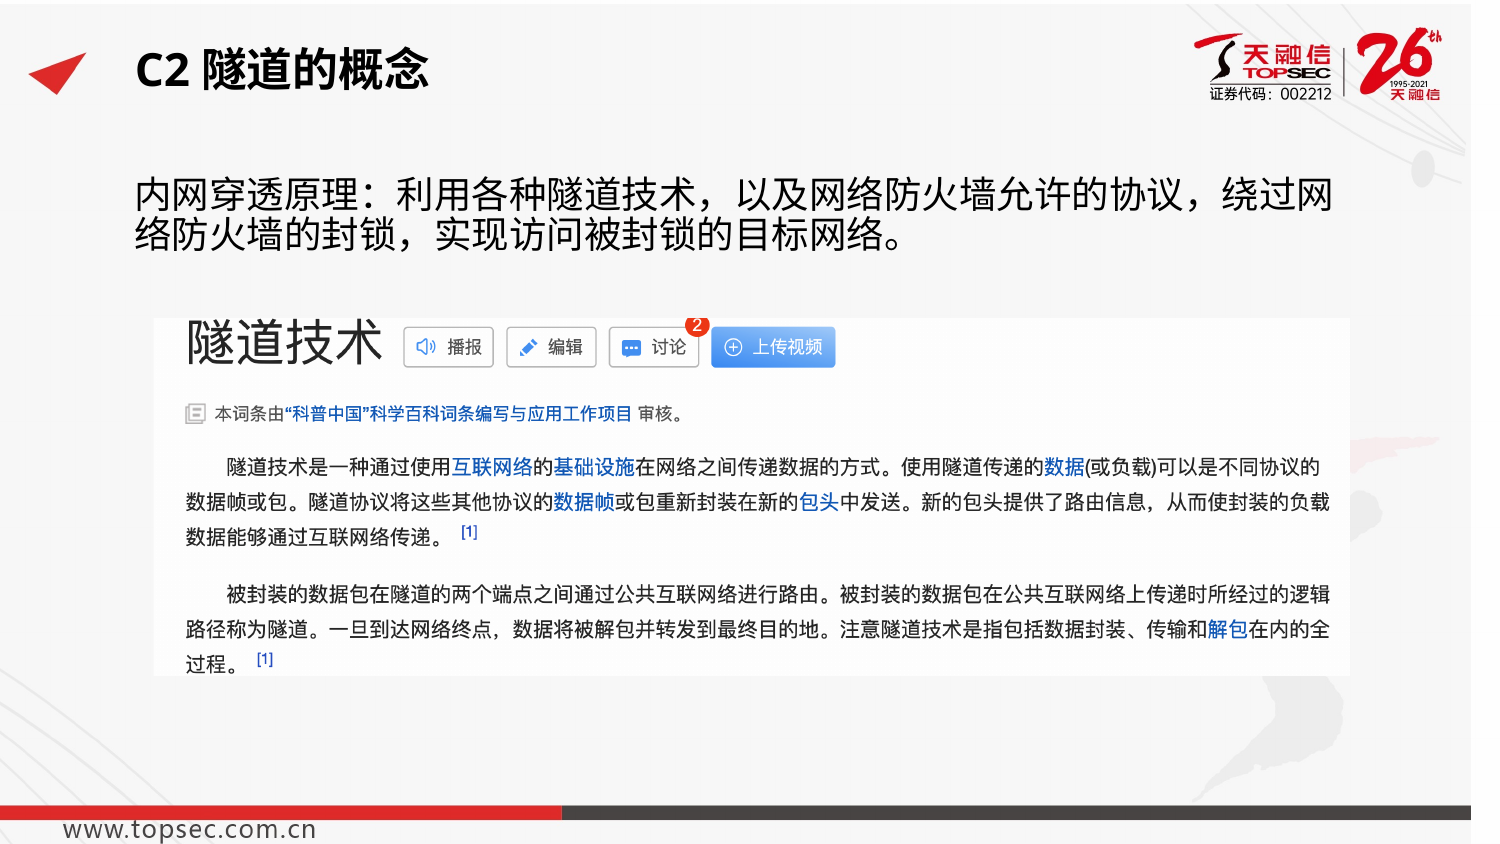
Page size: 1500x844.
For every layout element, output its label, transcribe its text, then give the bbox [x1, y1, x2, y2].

picture [0, 0, 1500, 844]
list 内网穿透原理：利用各种隧道技术，以及网络防火墙允许的协议，绕过网络防火墙的封锁，实现访问被封锁的目标网络。 [119, 168, 1384, 643]
title C2隧道的概念 [119, 1, 797, 143]
